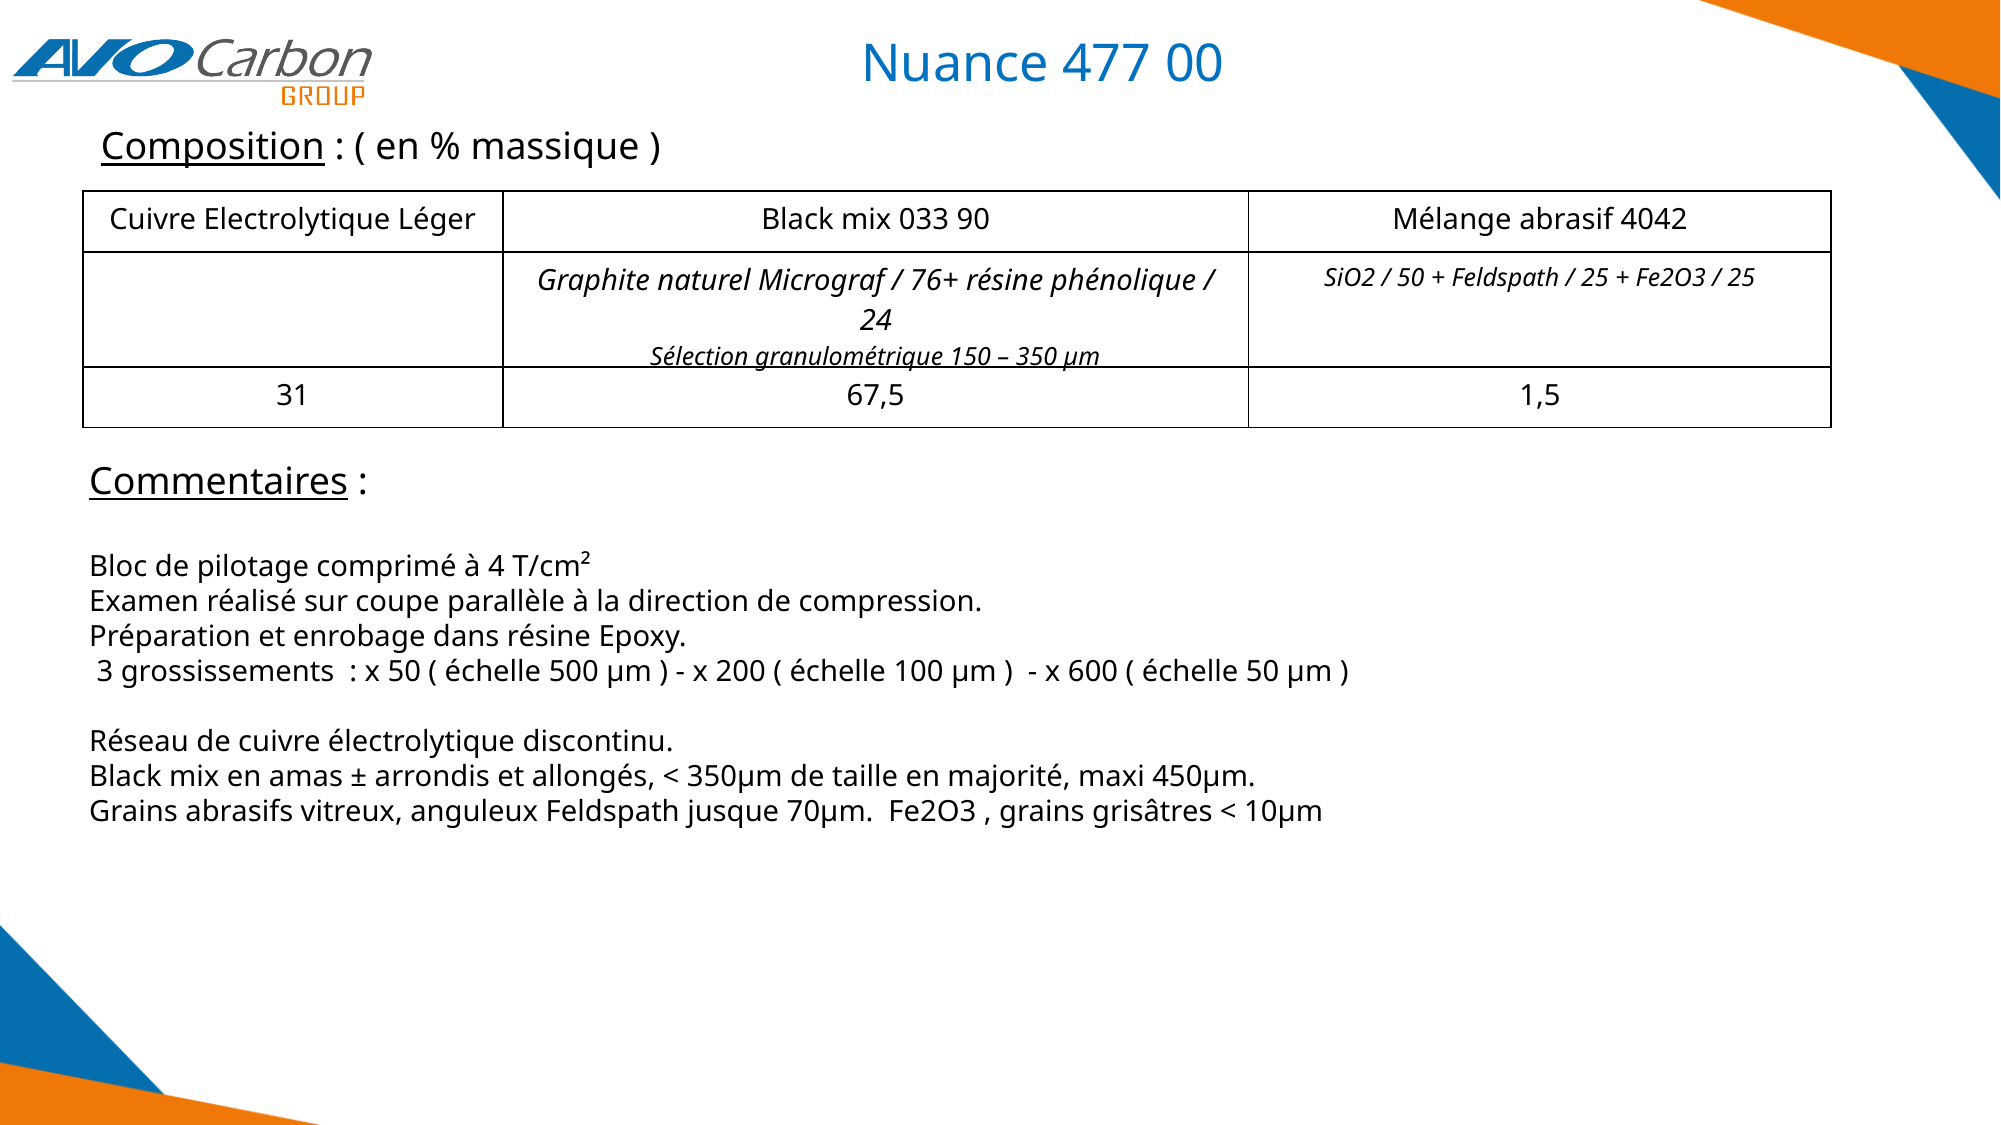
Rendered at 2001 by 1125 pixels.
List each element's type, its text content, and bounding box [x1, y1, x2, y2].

table_cell [84, 253, 502, 366]
table_cell Graphite naturel Micrograf / 76+ résine phénolique / 24 Sélection granulométrique 150 – 350 µm [504, 253, 1248, 366]
picture [0, 0, 2001, 1125]
text_box Nuance 477 00 [419, 27, 1680, 101]
table_header Black mix 033 90 [504, 192, 1248, 251]
table_cell 1,5 [1249, 368, 1830, 427]
text_box Composition : ( en % massique ) [86, 115, 1684, 190]
table_cell 67,5 [504, 368, 1248, 427]
table_cell SiO2 / 50 + Feldspath / 25 + Fe2O3 / 25 [1249, 253, 1830, 366]
table_header Mélange abrasif 4042 [1249, 192, 1830, 251]
text_box [1684, 180, 1914, 376]
text_box Commentaires : Bloc de pilotage comprimé à 4 T/cm² Examen réalisé sur coupe parallèle à la direction de compression. Préparation et enrobage dans résine Epoxy. 3 grossissements : x 50 ( échelle 500 µm ) - x 200 ( échelle 100 µm ) - x 600 ( échelle 50 µm ) Réseau de cuivre électrolytique discontinu. Black mix en amas ± arrondis et allongés, < 350µm de taille en majorité, maxi 450µm. Grains abrasifs vitreux, anguleux Feldspath jusque 70µm. Fe2O3 , grains grisâtres < 10µm [74, 449, 1672, 925]
table_header Cuivre Electrolytique Léger [84, 192, 502, 251]
table_cell 31 [84, 368, 502, 427]
